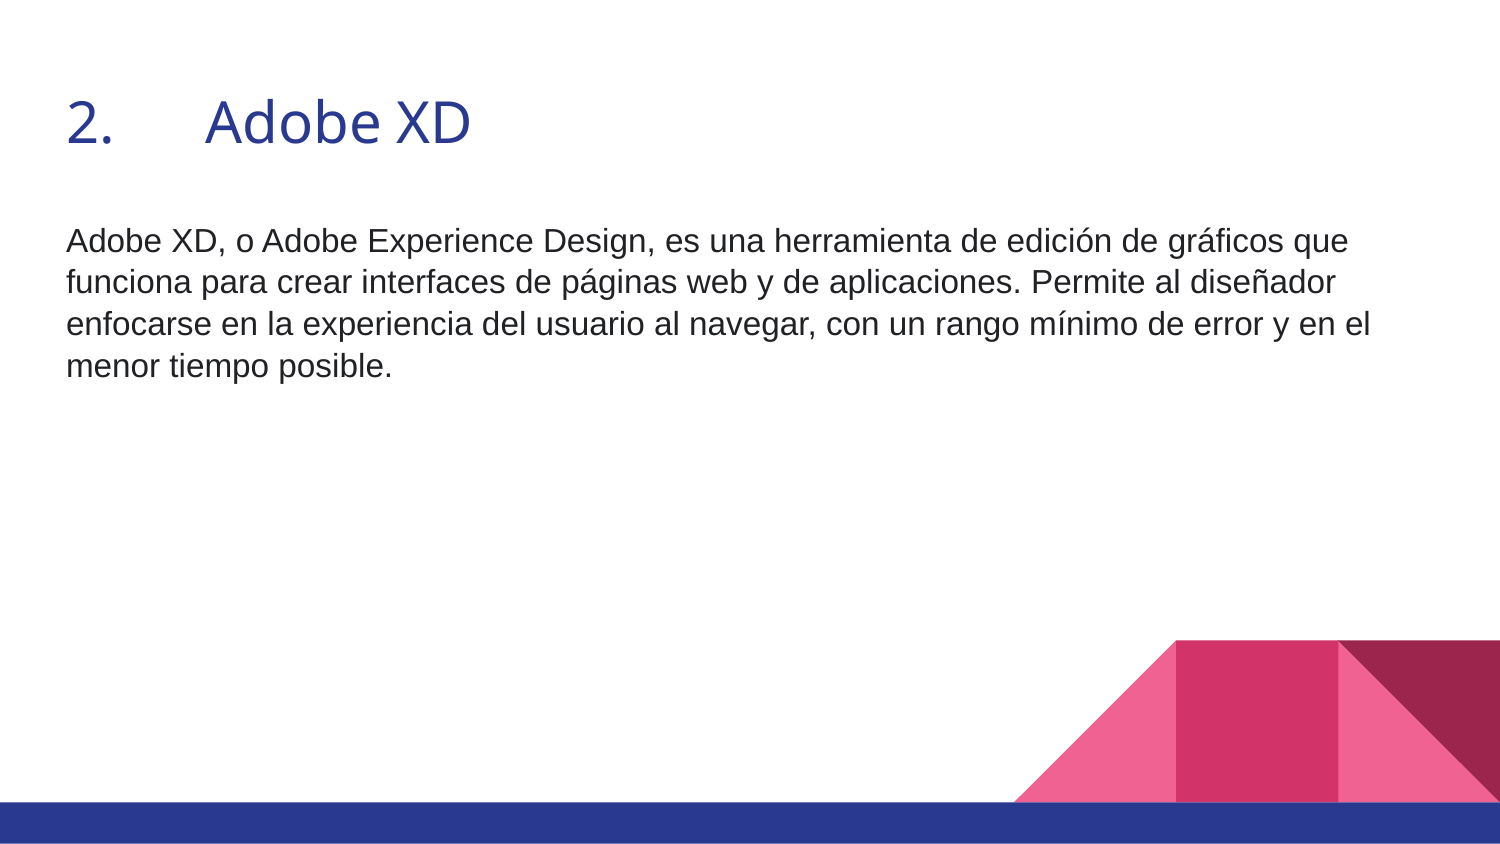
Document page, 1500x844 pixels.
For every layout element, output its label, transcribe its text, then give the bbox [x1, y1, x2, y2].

list Adobe XD, o Adobe Experience Design, es una herramienta de edición de gráficos que funciona para crear interfaces de páginas web y de aplicaciones. Permite al diseñador enfocarse en la experiencia del usuario al navegar, con un rango mínimo de error y en el menor tiempo posible. [51, 201, 1449, 782]
title 2. Adobe XD [51, 70, 1449, 171]
